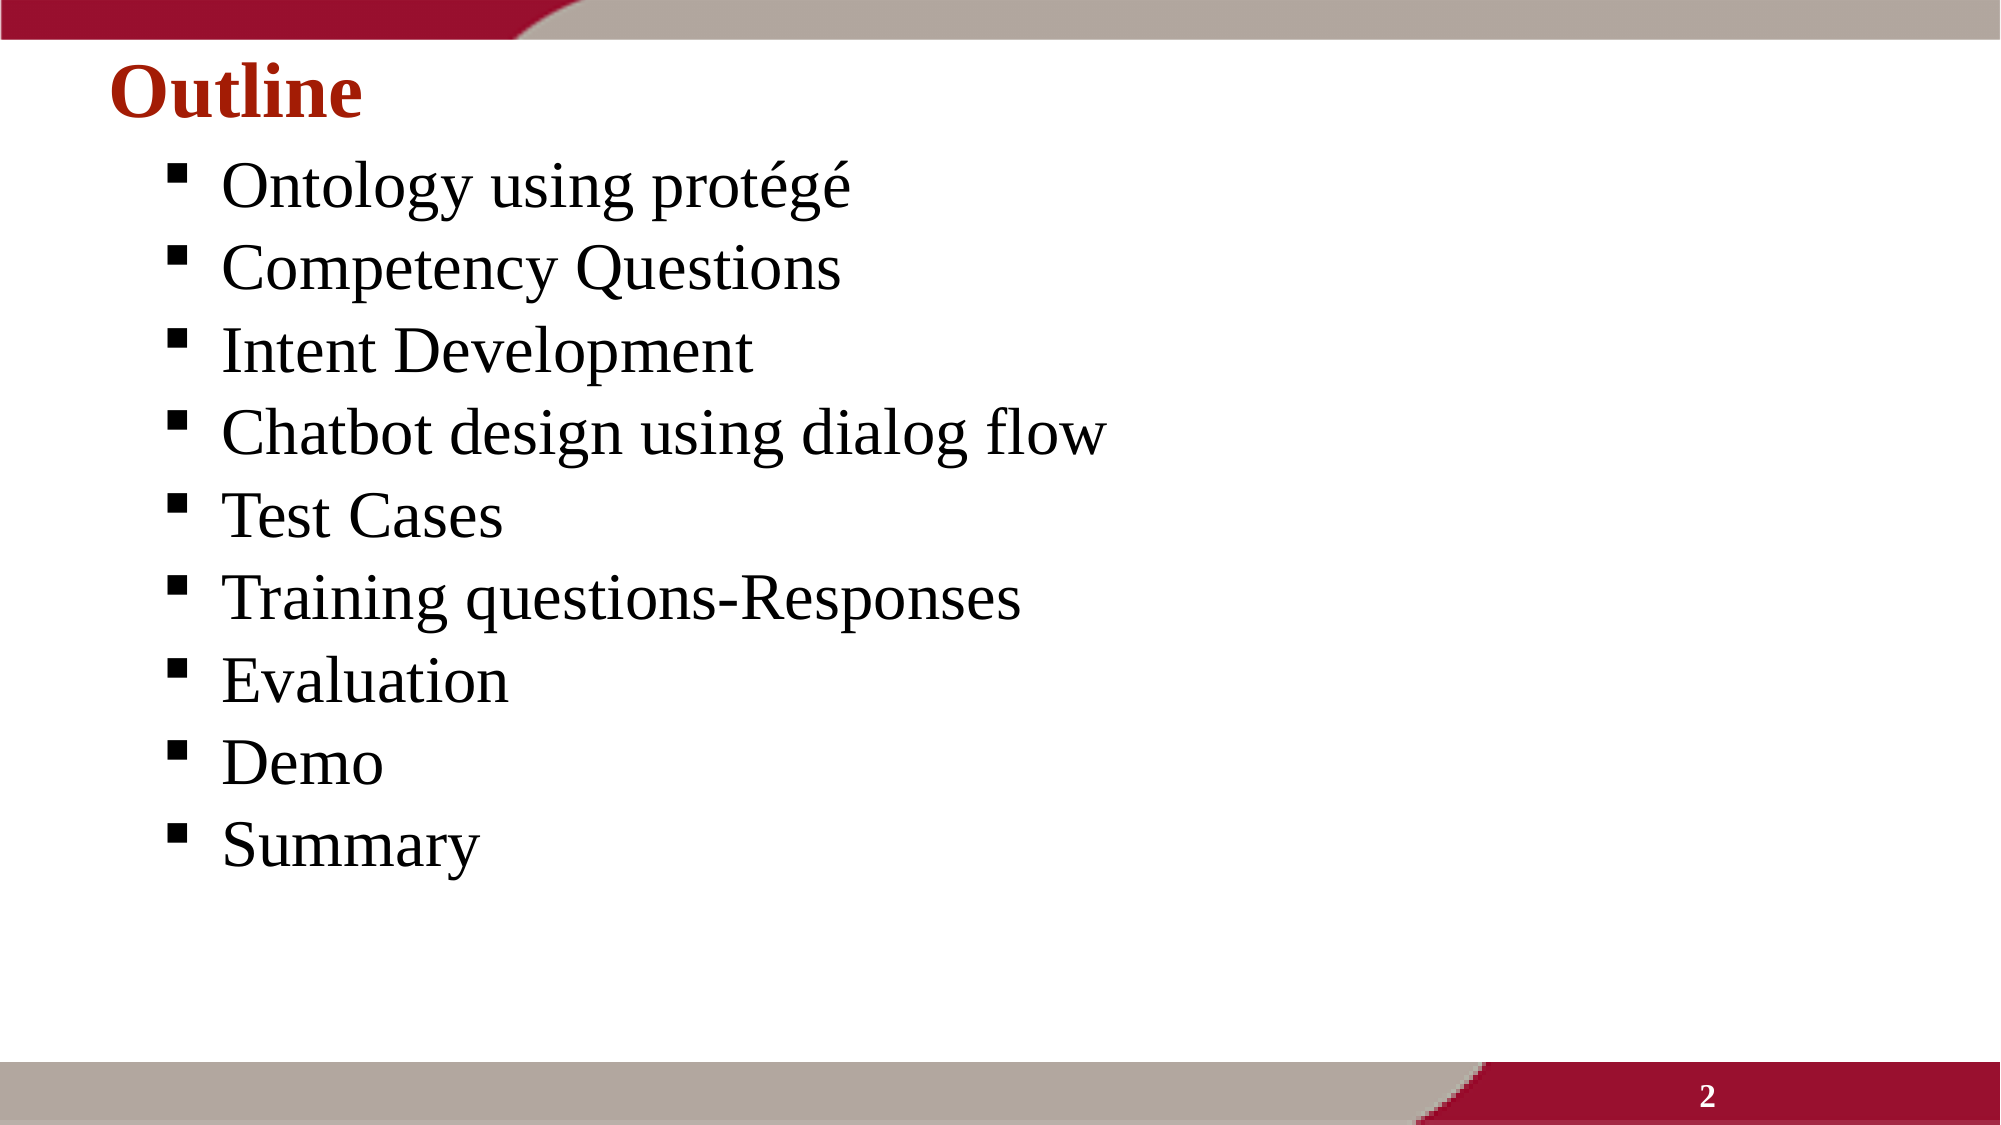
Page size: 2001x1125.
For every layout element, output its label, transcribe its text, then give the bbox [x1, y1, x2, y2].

picture [0, 1062, 2000, 1125]
slide_number 2 [1482, 1064, 1933, 1125]
list Ontology using protégé Competency Questions Intent Development Chatbot design using dialog flow Test Cases Training questions-Responses Evaluation Demo Summary [93, 142, 1933, 1062]
picture [2, 0, 1999, 39]
title Outline [93, 41, 1933, 142]
